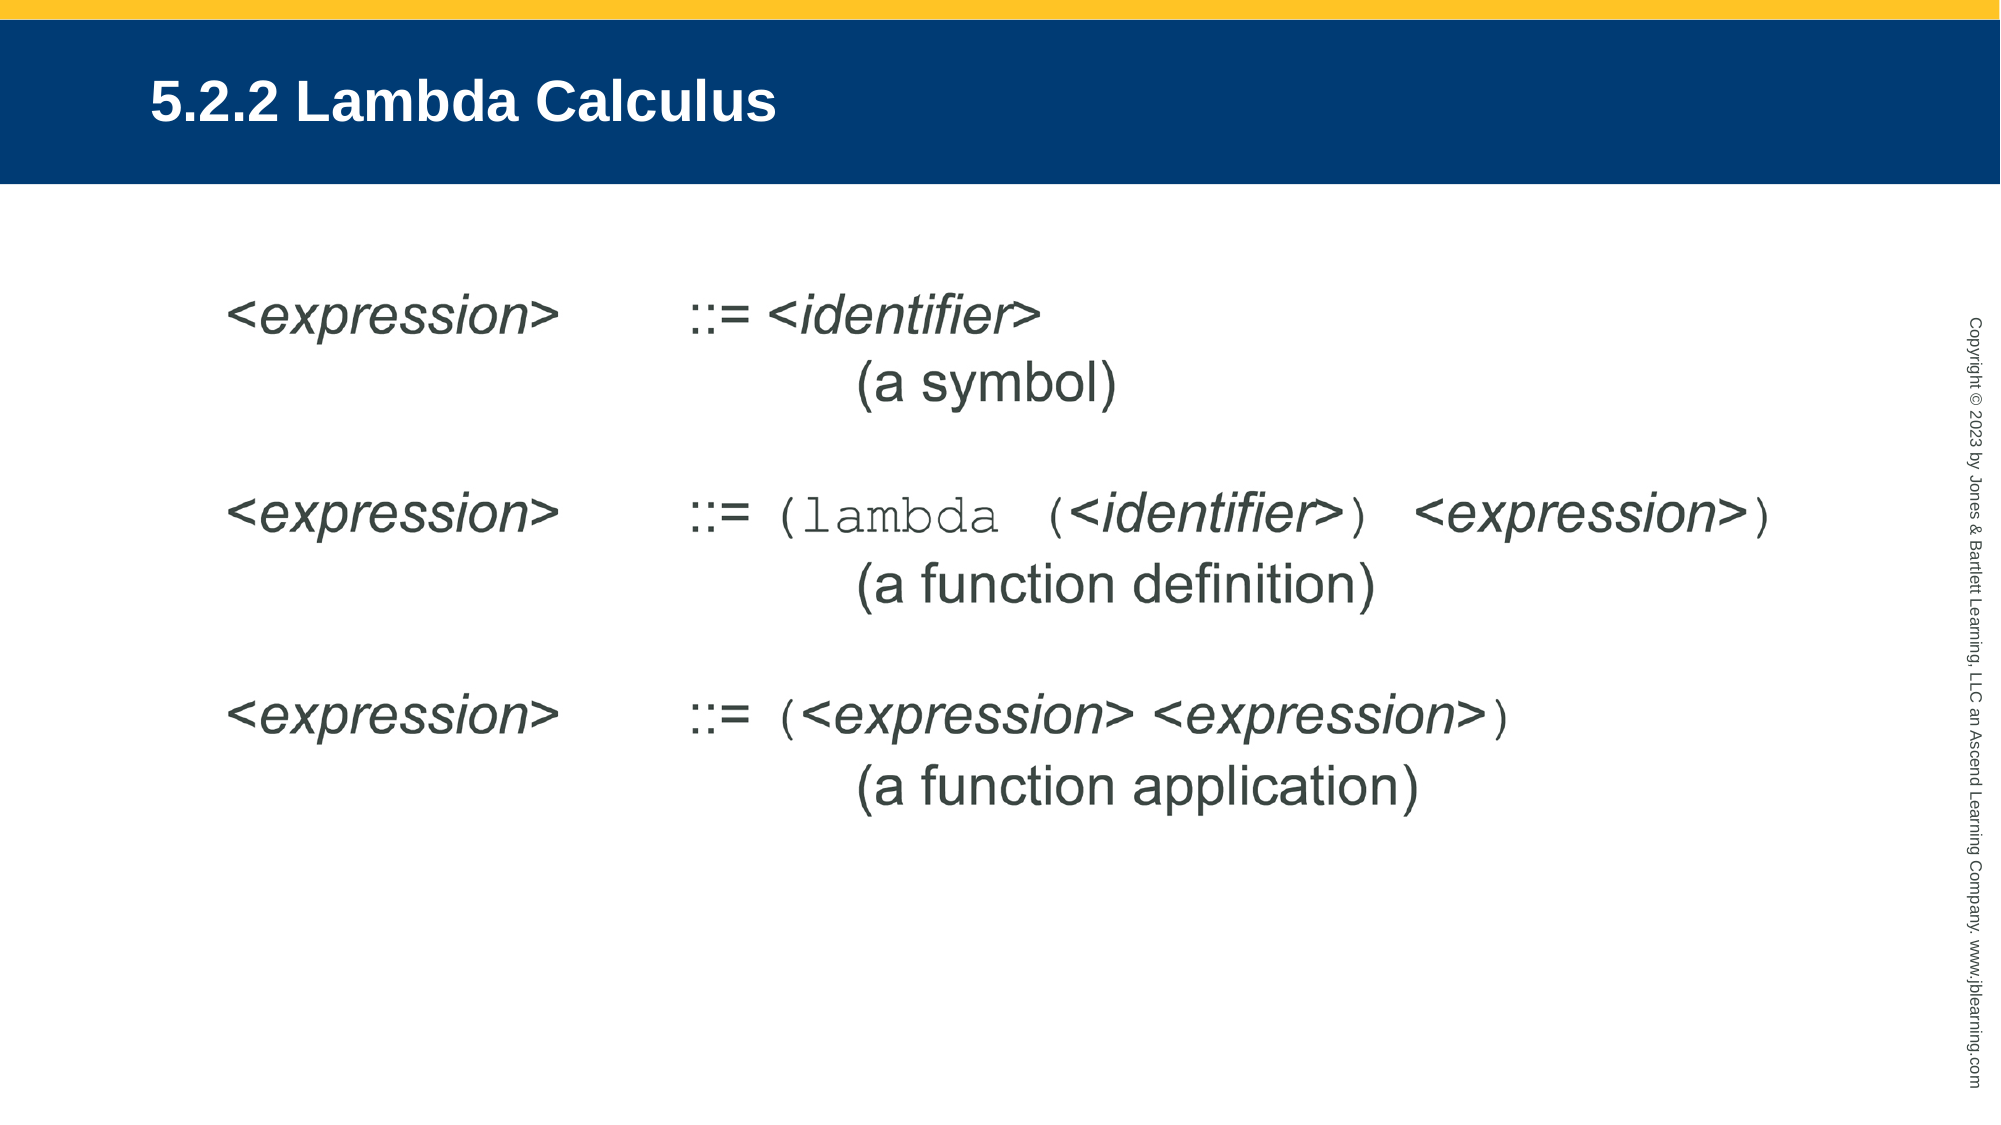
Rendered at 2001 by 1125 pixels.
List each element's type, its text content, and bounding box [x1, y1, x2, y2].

title 5.2.2 Lambda Calculus [0, 19, 2000, 185]
picture [227, 291, 1768, 818]
